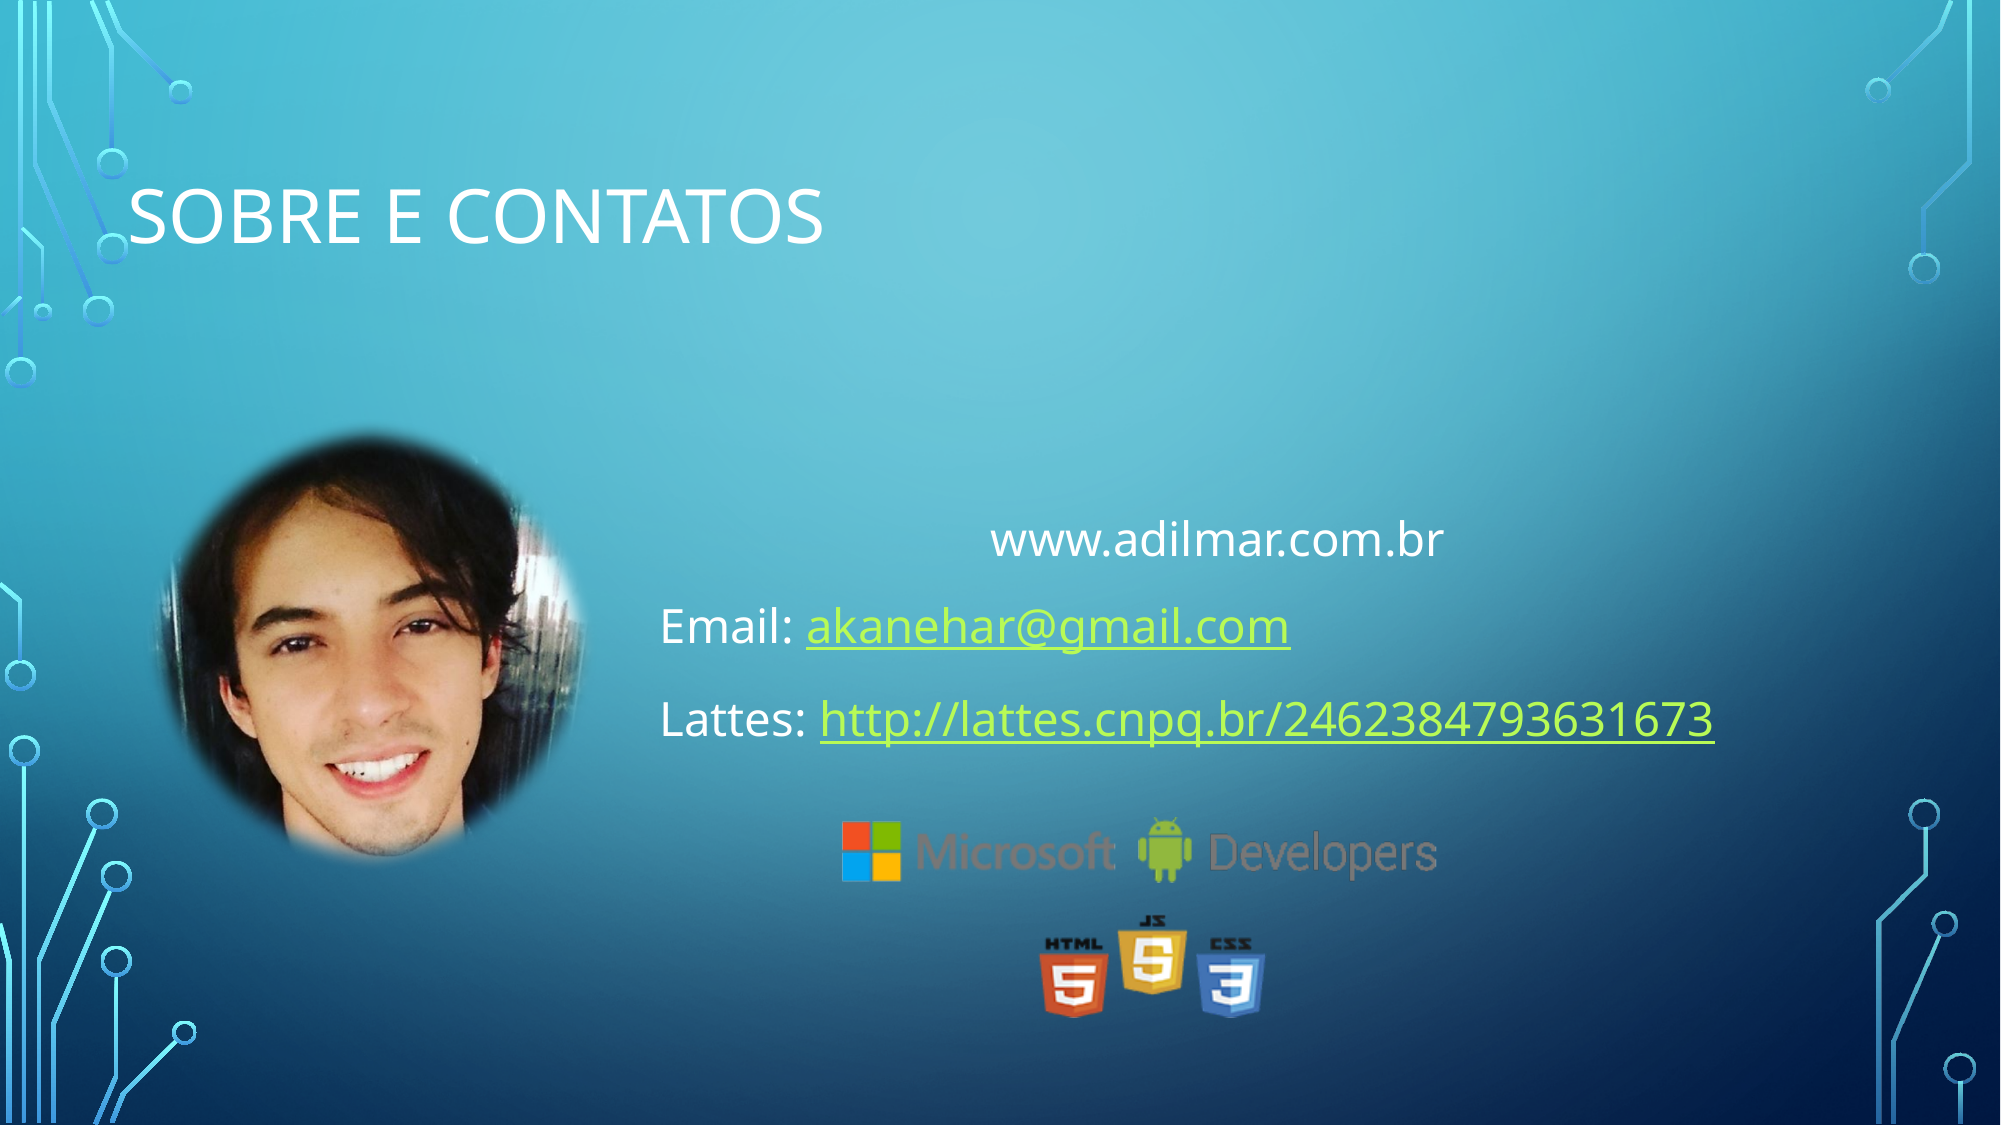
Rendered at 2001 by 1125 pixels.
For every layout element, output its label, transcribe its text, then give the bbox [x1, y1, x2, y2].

list www.adilmar.com.br Email: akanehar@gmail.com Lattes: http://lattes.cnpq.br/2462384793631673 [644, 417, 1792, 763]
picture [142, 417, 598, 873]
title Sobre e contatos [112, 99, 1775, 339]
picture [838, 817, 1444, 1040]
